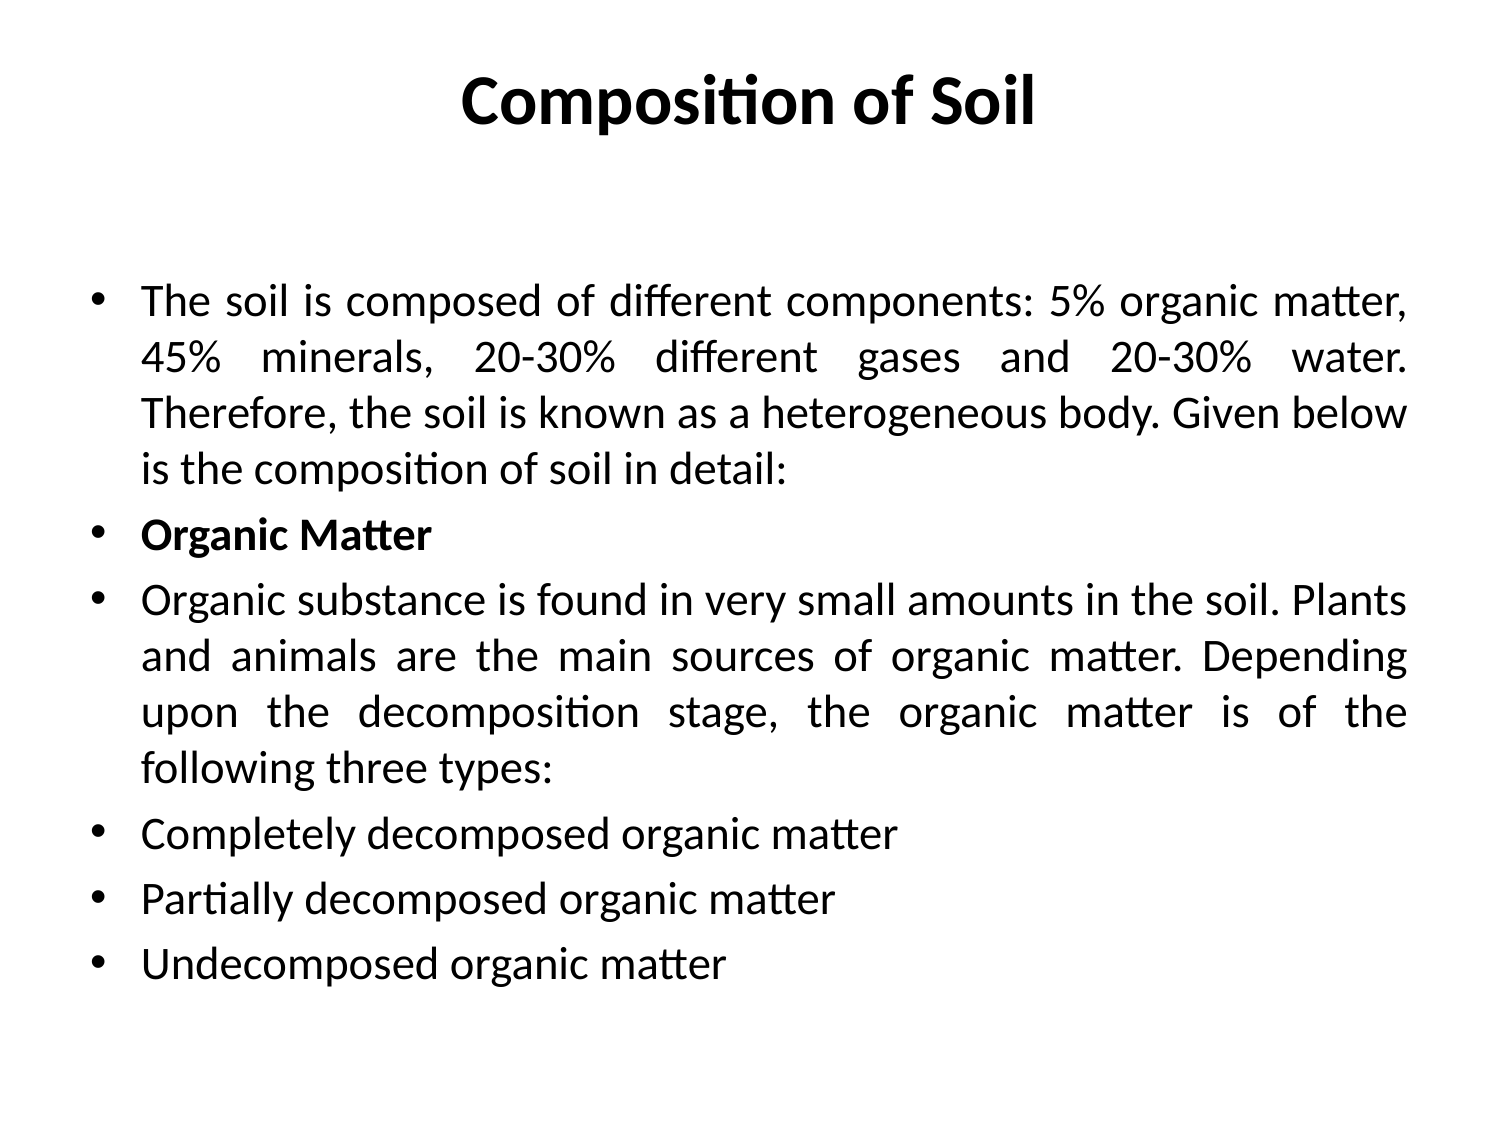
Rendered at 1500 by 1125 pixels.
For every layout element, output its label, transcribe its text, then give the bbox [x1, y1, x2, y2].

list The soil is composed of different components: 5% organic matter, 45% minerals, 20-30% different gases and 20-30% water. Therefore, the soil is known as a heterogeneous body. Given below is the composition of soil in detail: Organic Matter Organic substance is found in very small amounts in the soil. Plants and animals are the main sources of organic matter. Depending upon the decomposition stage, the organic matter is of the following three types: Completely decomposed organic matter Partially decomposed organic matter Undecomposed organic matter [75, 262, 1425, 1005]
title Composition of Soil [75, 45, 1425, 233]
